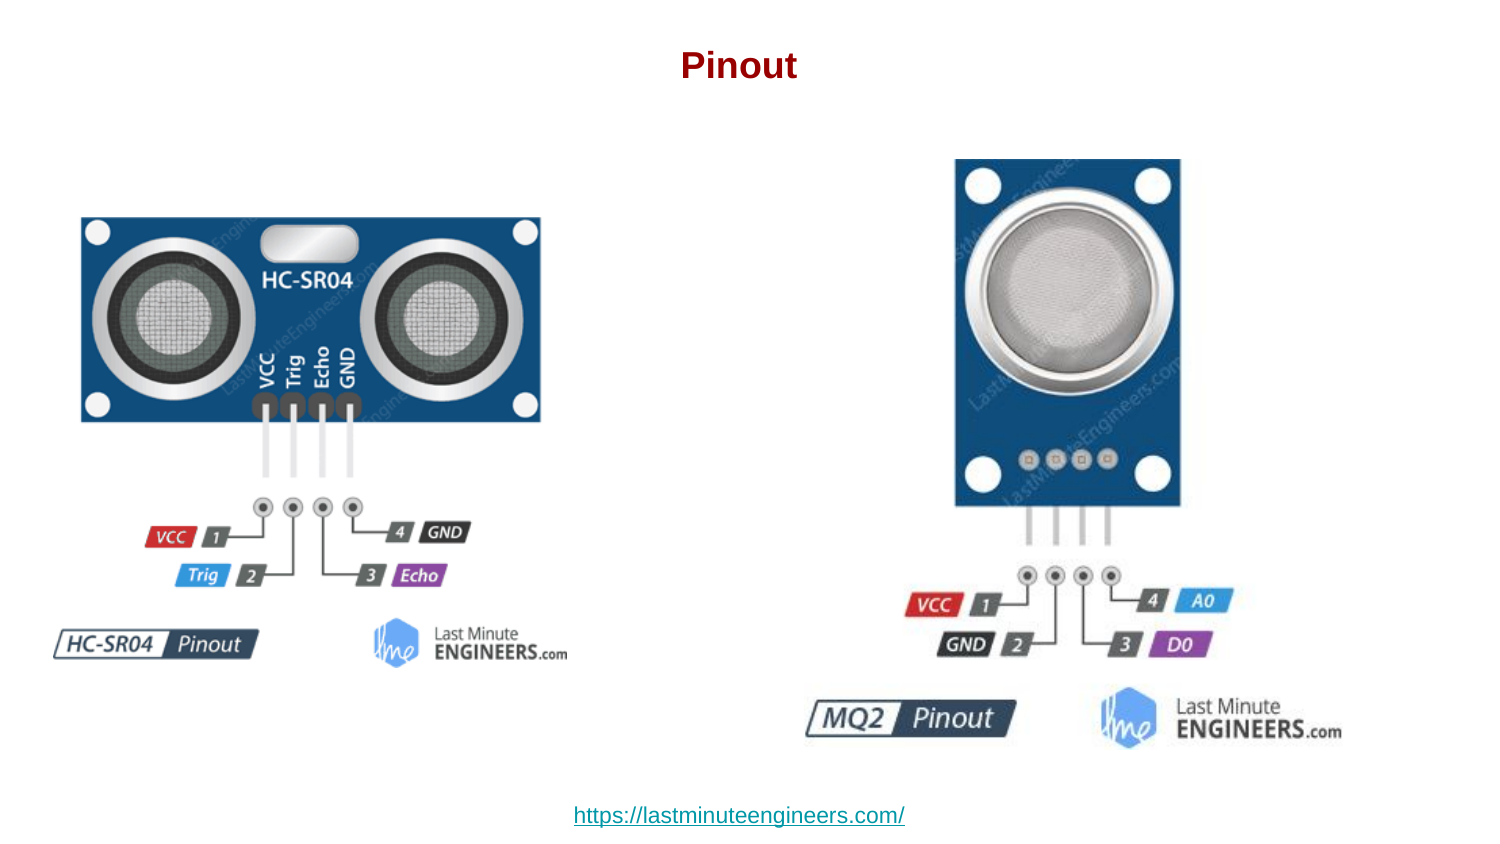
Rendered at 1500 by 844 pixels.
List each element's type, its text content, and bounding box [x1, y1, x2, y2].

picture [53, 217, 567, 669]
picture [804, 158, 1343, 751]
text_box Pinout [431, 25, 1047, 84]
text_box https://lastminuteengineers.com/ [493, 785, 986, 844]
